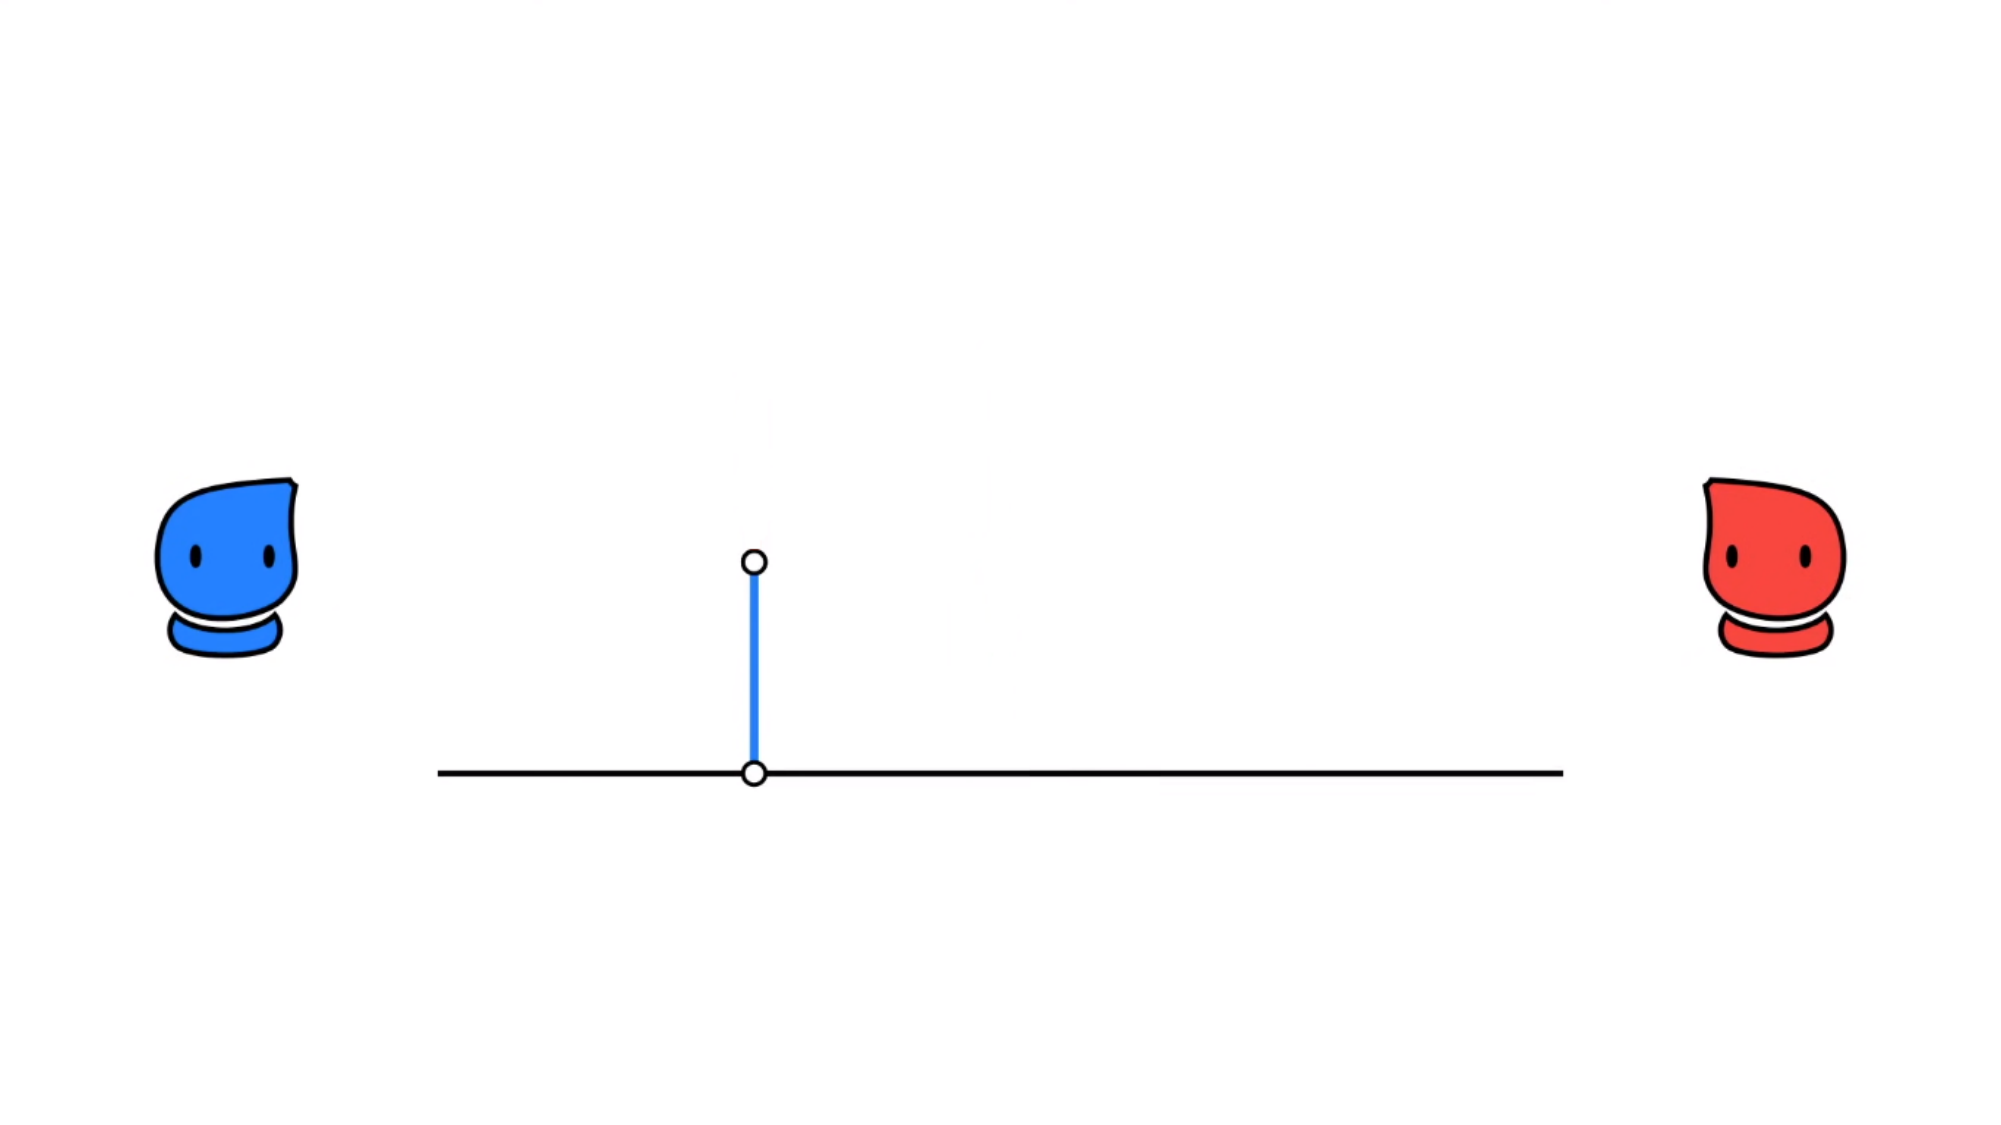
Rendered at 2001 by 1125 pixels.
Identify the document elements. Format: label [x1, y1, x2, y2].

list [0, 0, 2000, 1123]
